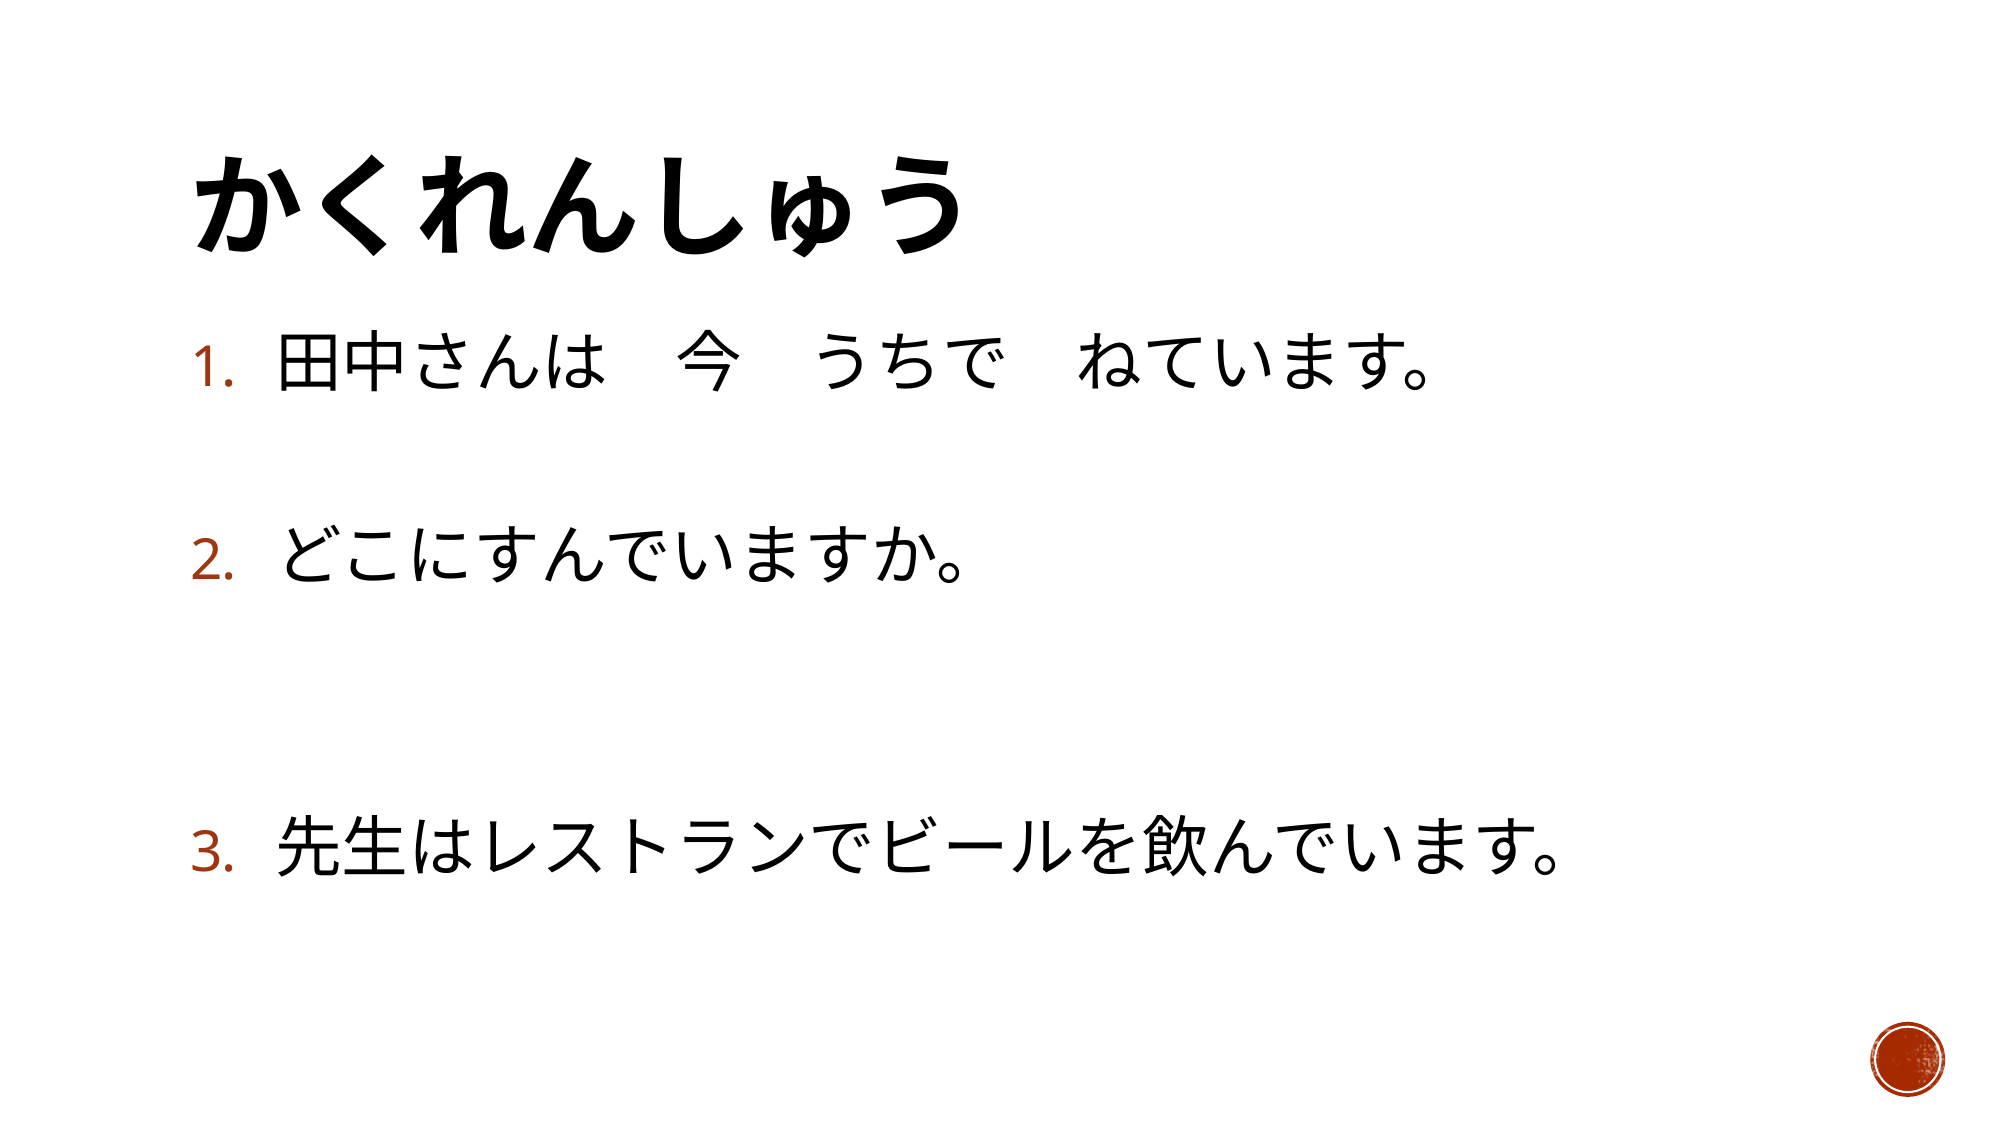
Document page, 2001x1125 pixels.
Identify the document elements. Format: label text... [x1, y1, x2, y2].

list 田中さんは 今 うちで ねています。 どこにすんでいますか。 先生はレストランでビールを飲んでいます。 [175, 320, 1826, 986]
title かくれんしゅう [175, 79, 1826, 320]
